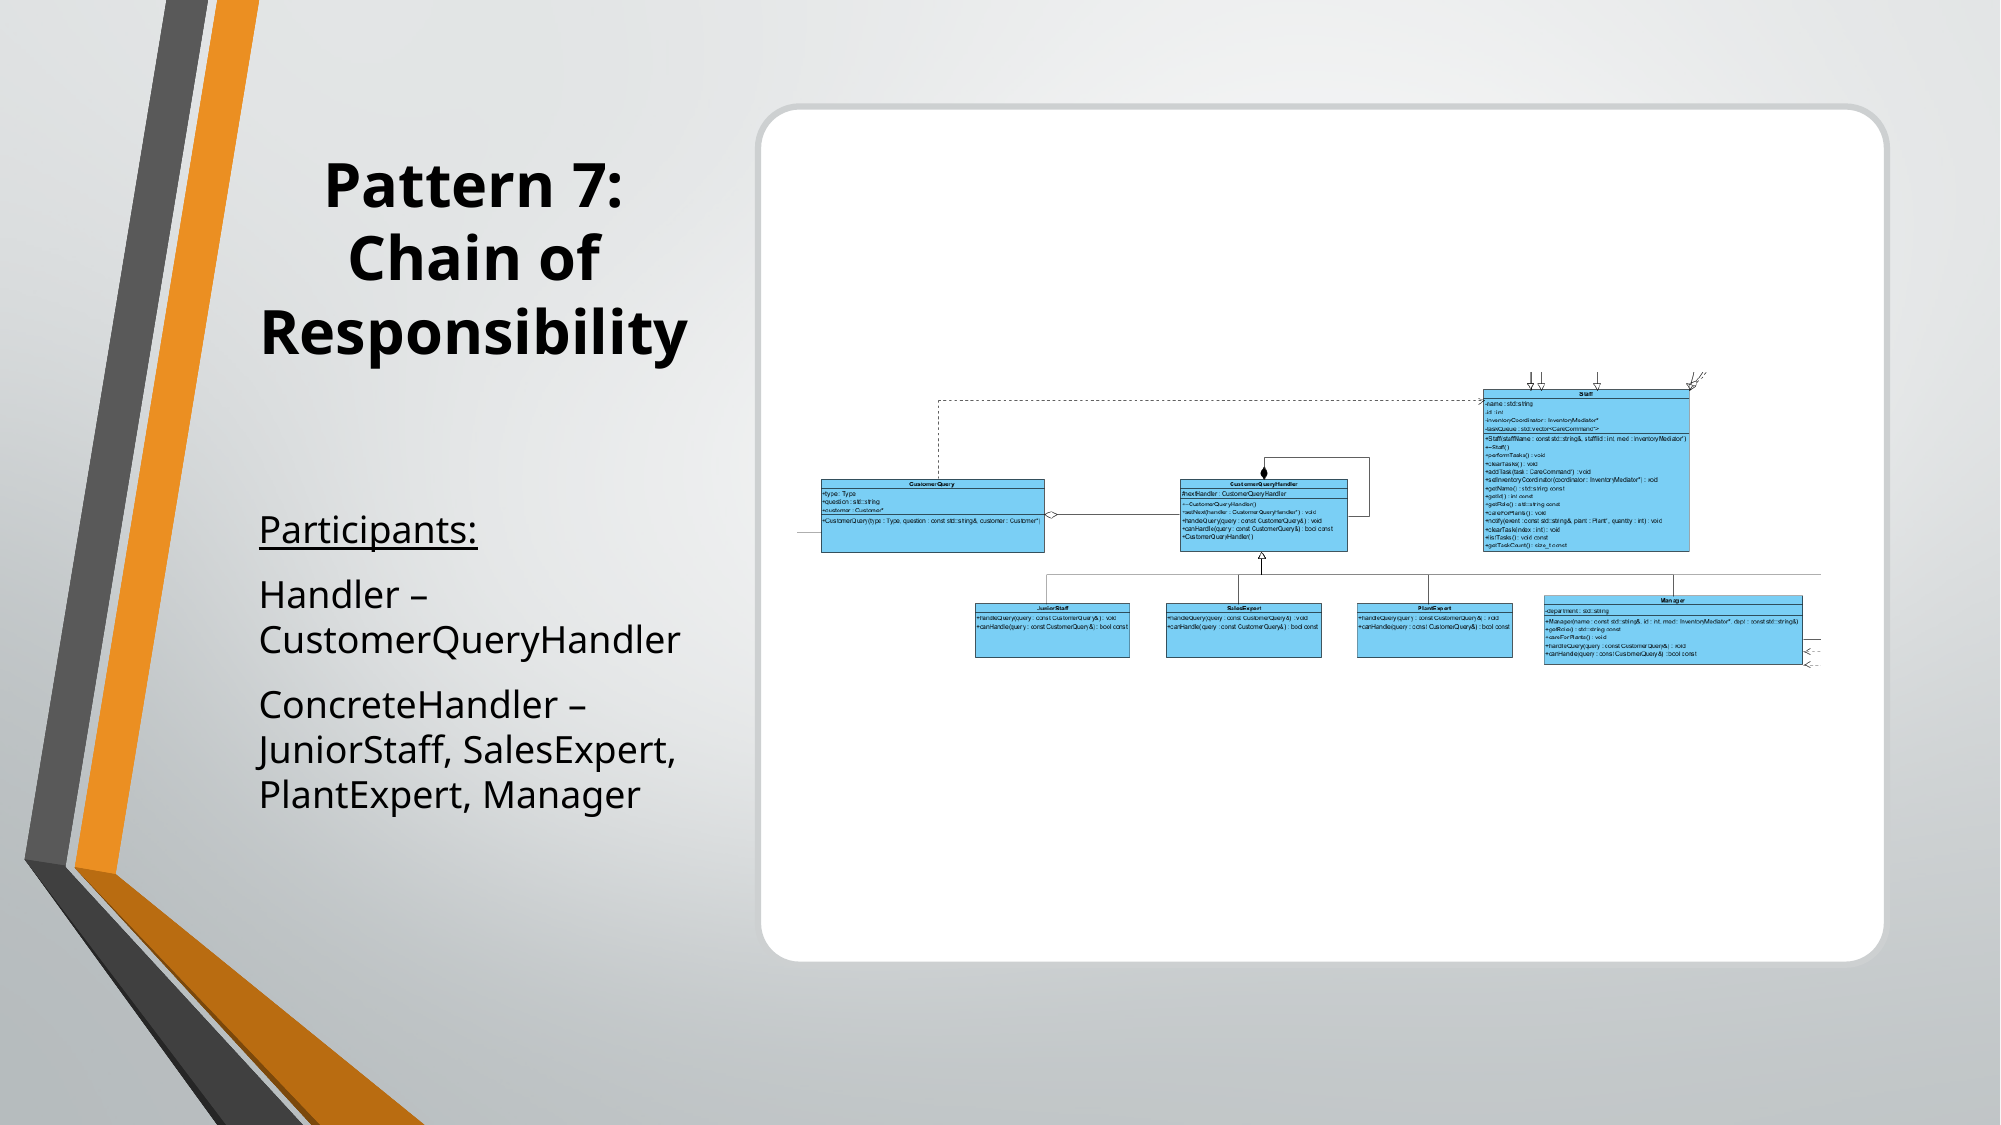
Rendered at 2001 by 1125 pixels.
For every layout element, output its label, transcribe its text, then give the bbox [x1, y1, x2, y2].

title Pattern 7: Chain of Responsibility [425, 112, 705, 400]
text_box [756, 105, 1889, 967]
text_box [24, 0, 425, 1125]
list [796, 372, 1822, 701]
list Participants: Handler – CustomerQueryHandler ConcreteHandler – JuniorStaff, SalesExpert, PlantExpert, Manager [425, 437, 705, 950]
text_box [1475, 359, 1854, 700]
